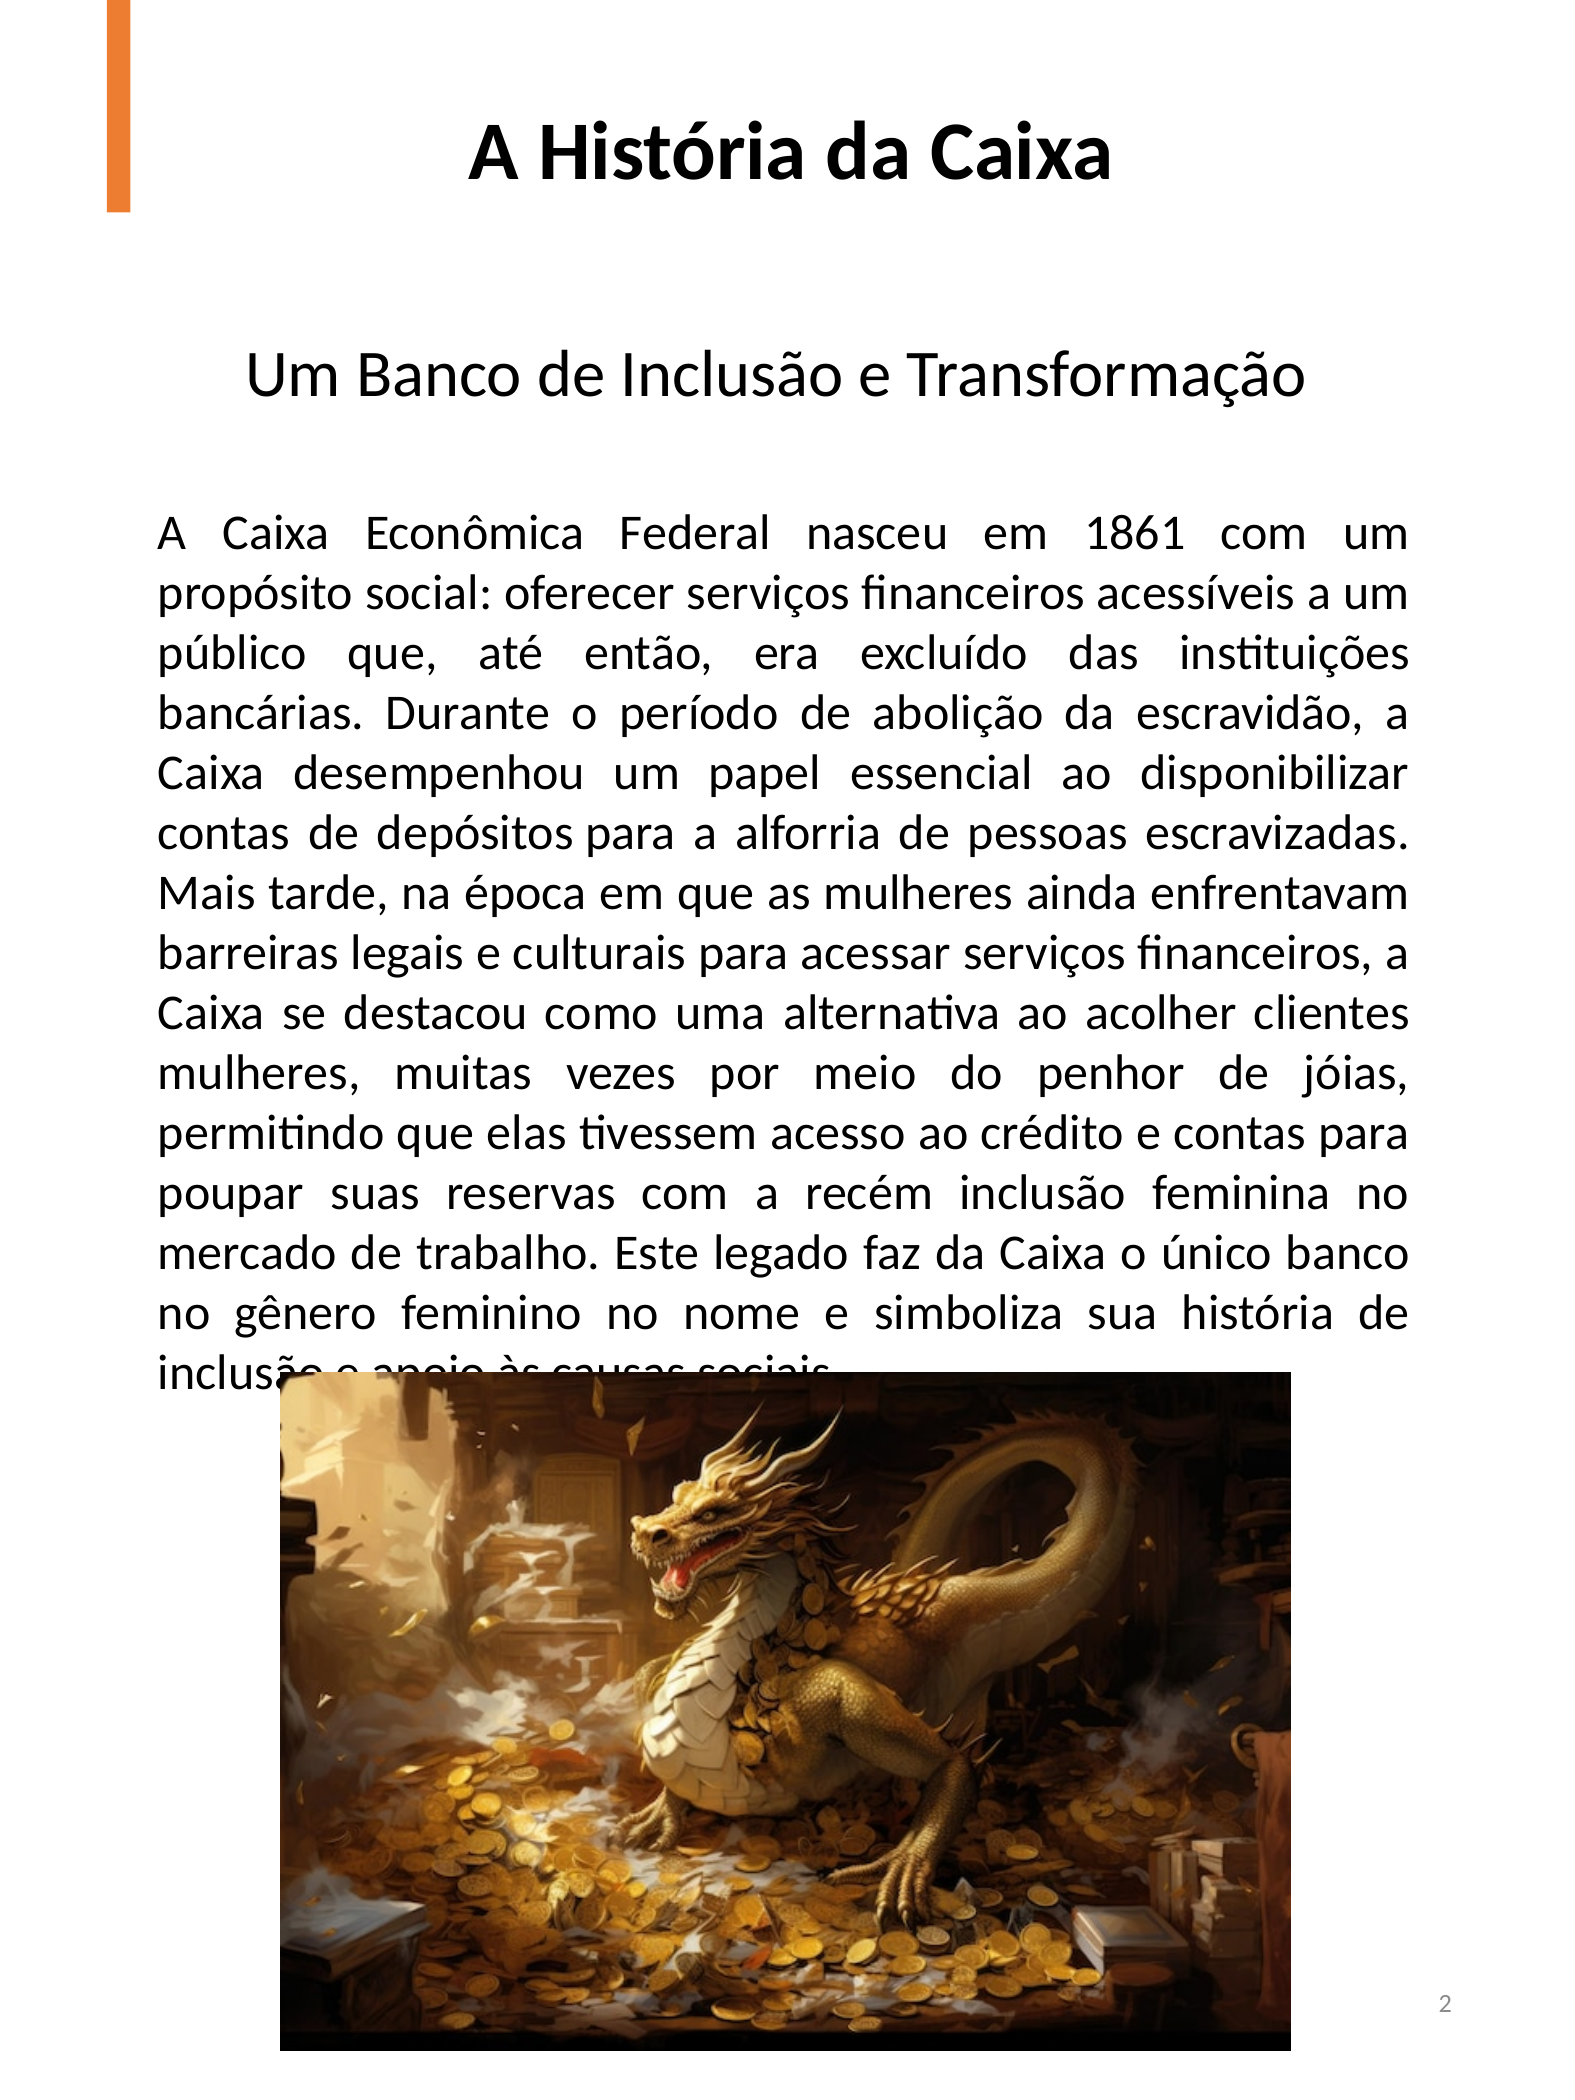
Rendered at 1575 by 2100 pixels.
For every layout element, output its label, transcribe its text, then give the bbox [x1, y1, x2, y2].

text_box A História da Caixa [150, 88, 1433, 204]
text_box [106, 0, 131, 213]
slide_number 2 [1112, 1946, 1467, 2059]
text_box A Caixa Econômica Federal nasceu em 1861 com um propósito social: oferecer serviços financeiros acessíveis a um público que, até então, era excluído das instituições bancárias. Durante o período de abolição da escravidão, a Caixa desempenhou um papel essencial ao disponibilizar contas de depósitos para a alforria de pessoas escravizadas. Mais tarde, na época em que as mulheres ainda enfrentavam barreiras legais e culturais para acessar serviços financeiros, a Caixa se destacou como uma alternativa ao acolher clientes mulheres, muitas vezes por meio do penhor de jóias, permitindo que elas tivessem acesso ao crédito e contas para poupar suas reservas com a recém inclusão feminina no mercado de trabalho. Este legado faz da Caixa o único banco no gênero feminino no nome e simboliza sua história de inclusão e apoio às causas sociais. [142, 491, 1426, 1407]
text_box Um Banco de Inclusão e Transformação [142, 321, 1426, 417]
picture [280, 1372, 1291, 2051]
